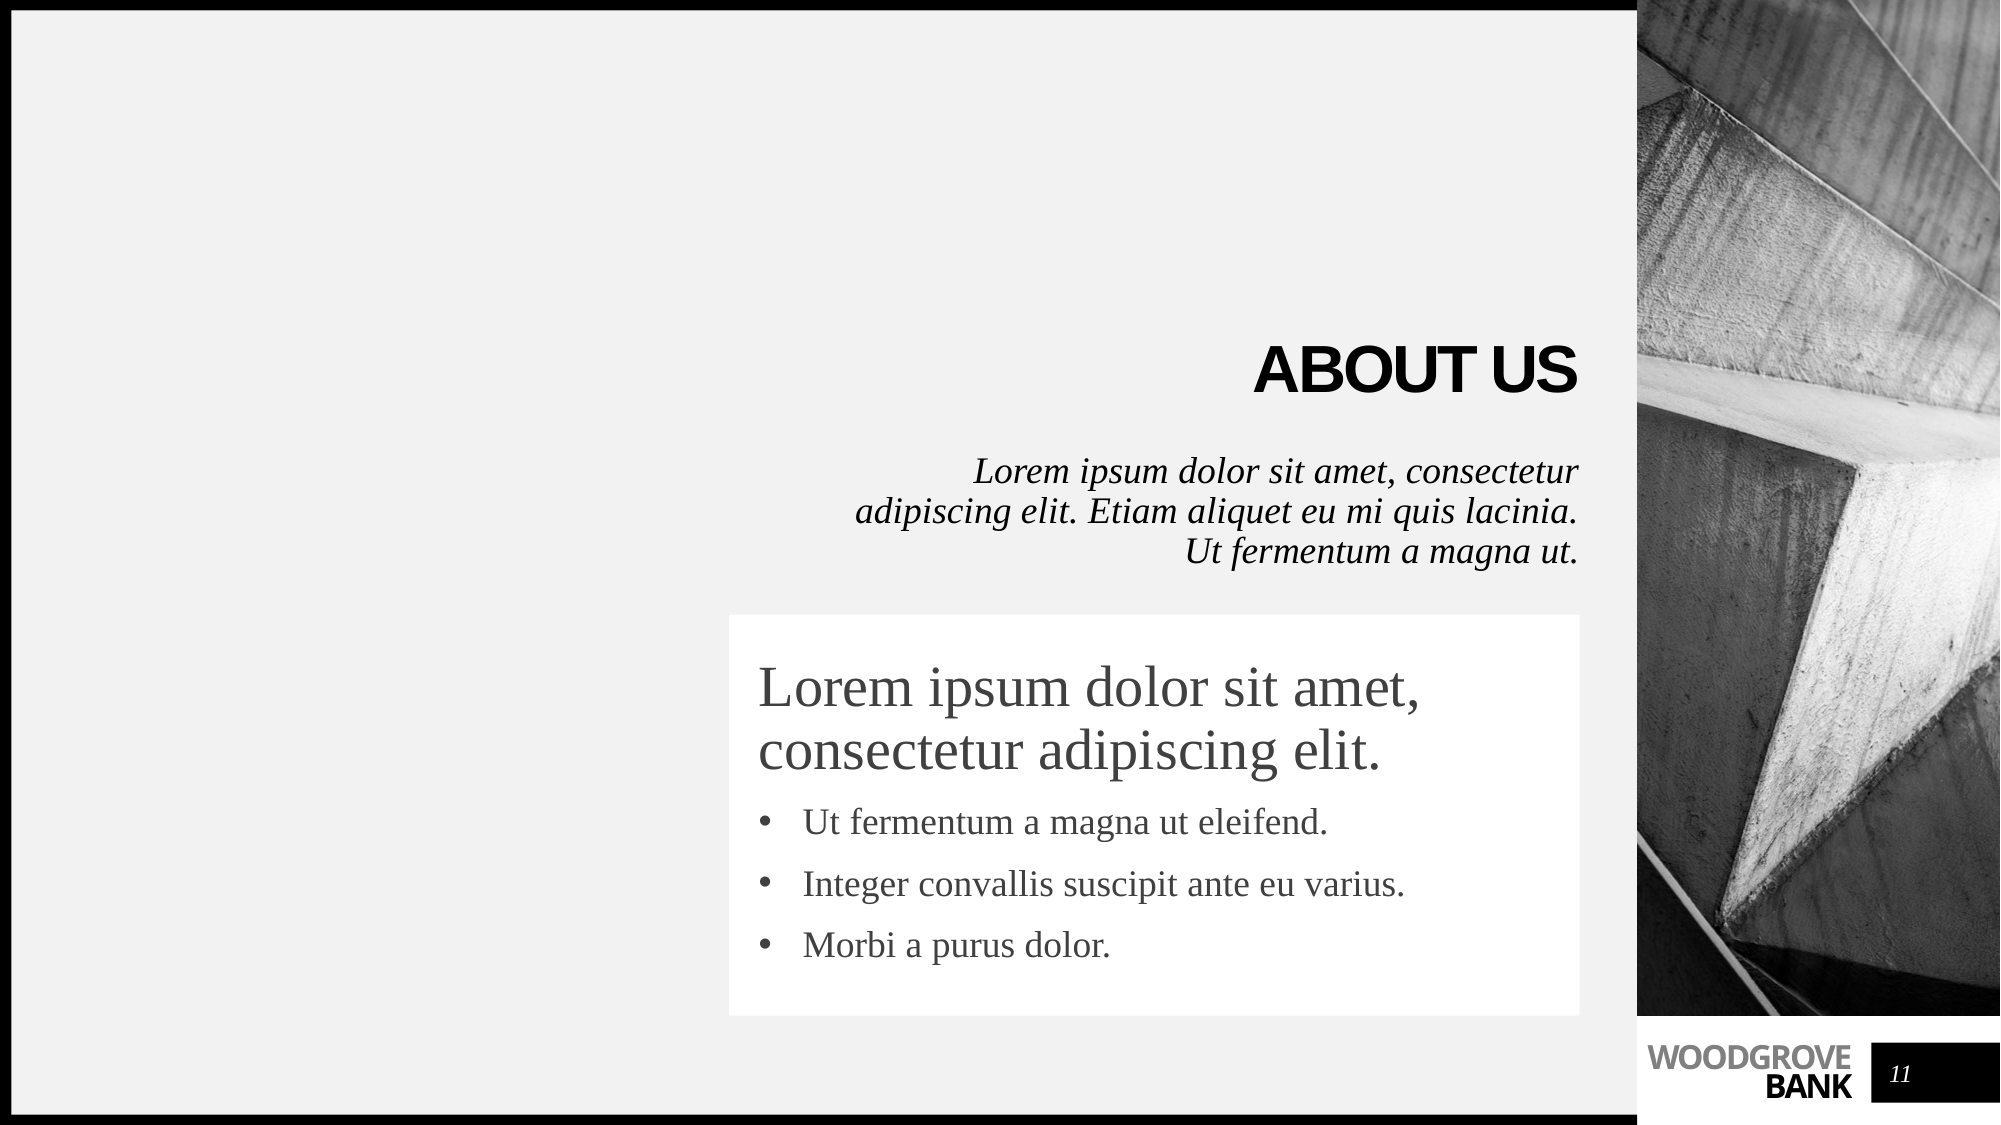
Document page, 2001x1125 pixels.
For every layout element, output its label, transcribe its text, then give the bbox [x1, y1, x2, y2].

slide_number 11 [1877, 1050, 1924, 1096]
title About Us [729, 335, 1580, 407]
picture [1637, 0, 2000, 1016]
list Lorem ipsum dolor sit amet, consectetur adipiscing elit. Ut fermentum a magna ut eleifend. Integer convallis suscipit ante eu varius. Morbi a purus dolor. [729, 614, 1580, 1016]
list Lorem ipsum dolor sit amet, consectetur adipiscing elit. Etiam aliquet eu mi quis lacinia. Ut fermentum a magna ut. [841, 450, 1580, 571]
